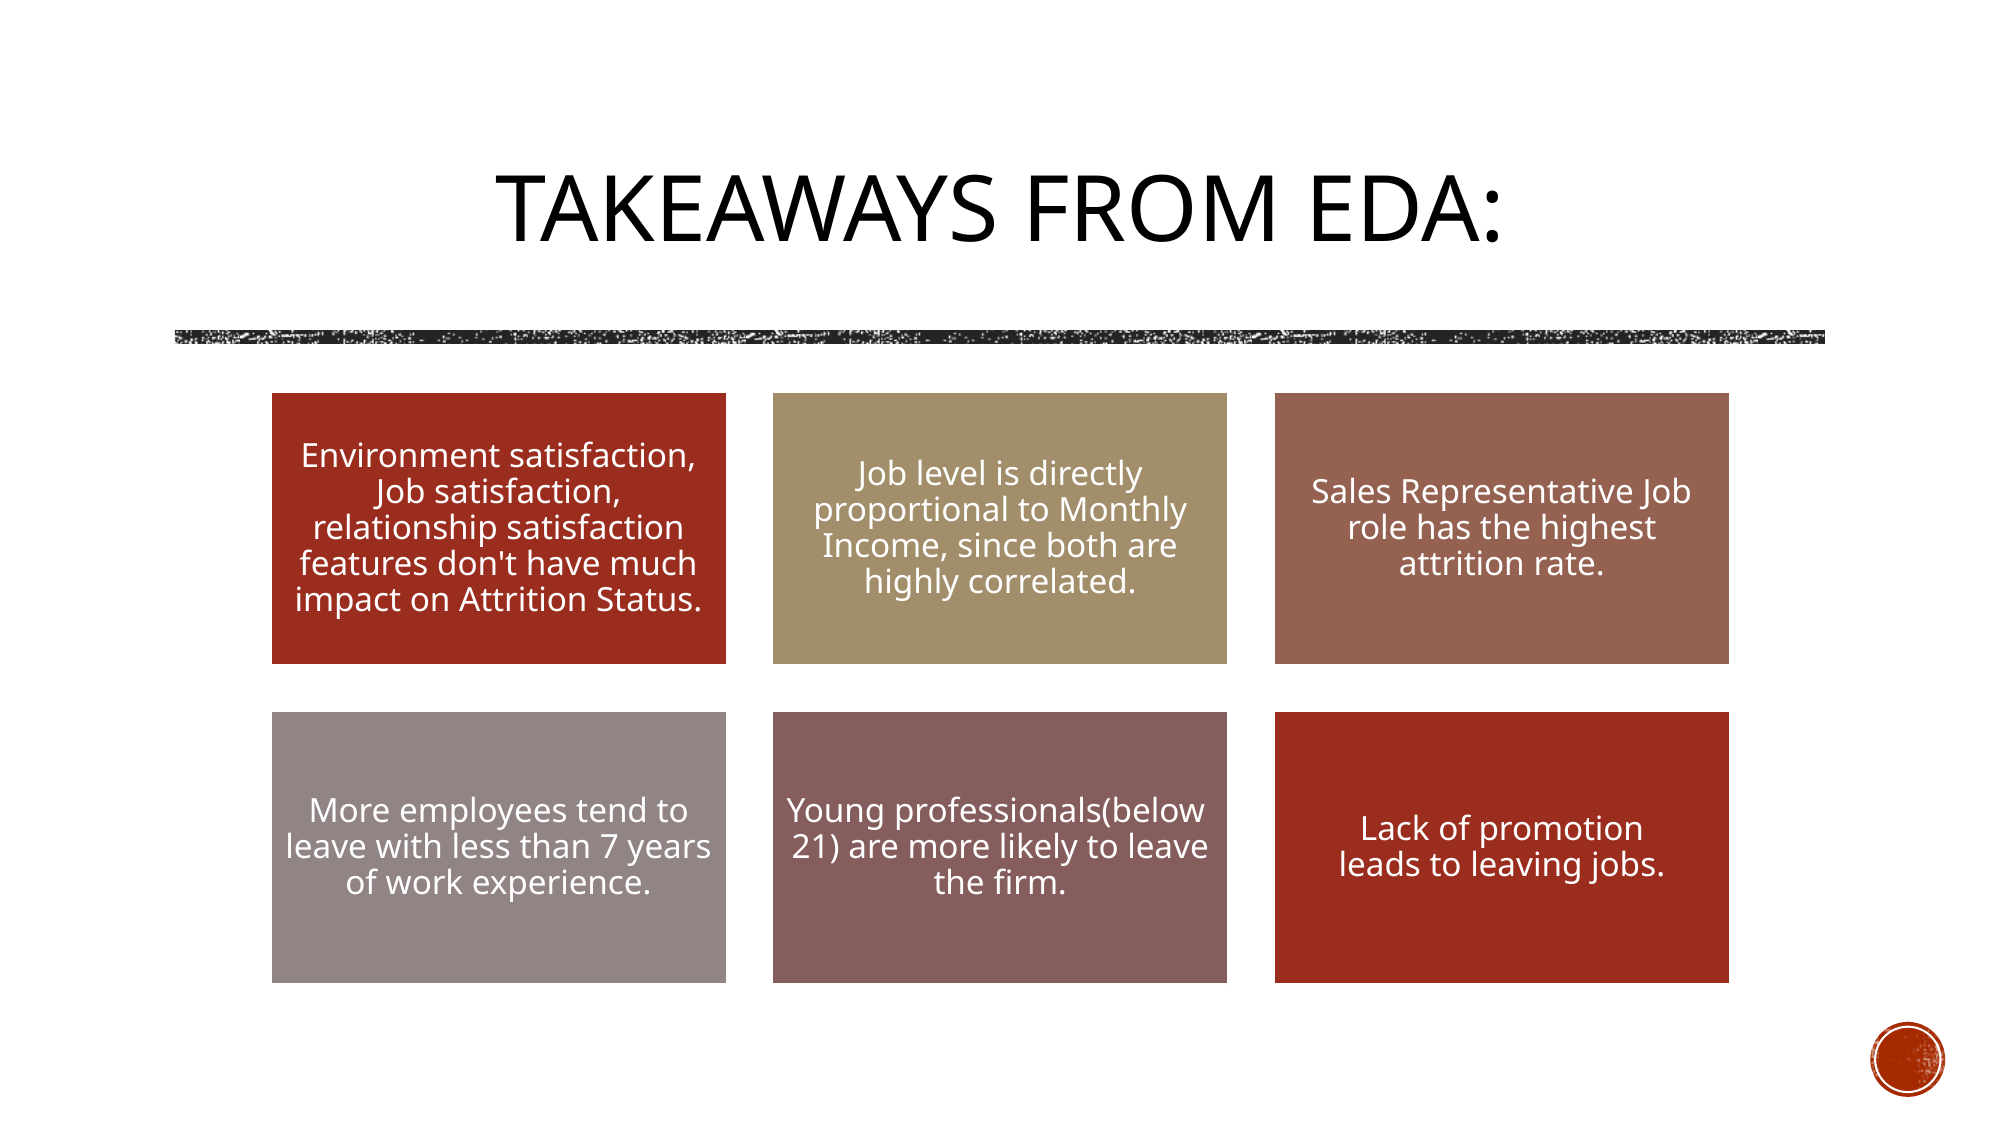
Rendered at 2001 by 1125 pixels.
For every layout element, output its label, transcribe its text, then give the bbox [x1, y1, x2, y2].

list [176, 392, 1824, 984]
text_box [174, 329, 1826, 344]
title Takeaways from eda: [175, 79, 1826, 329]
